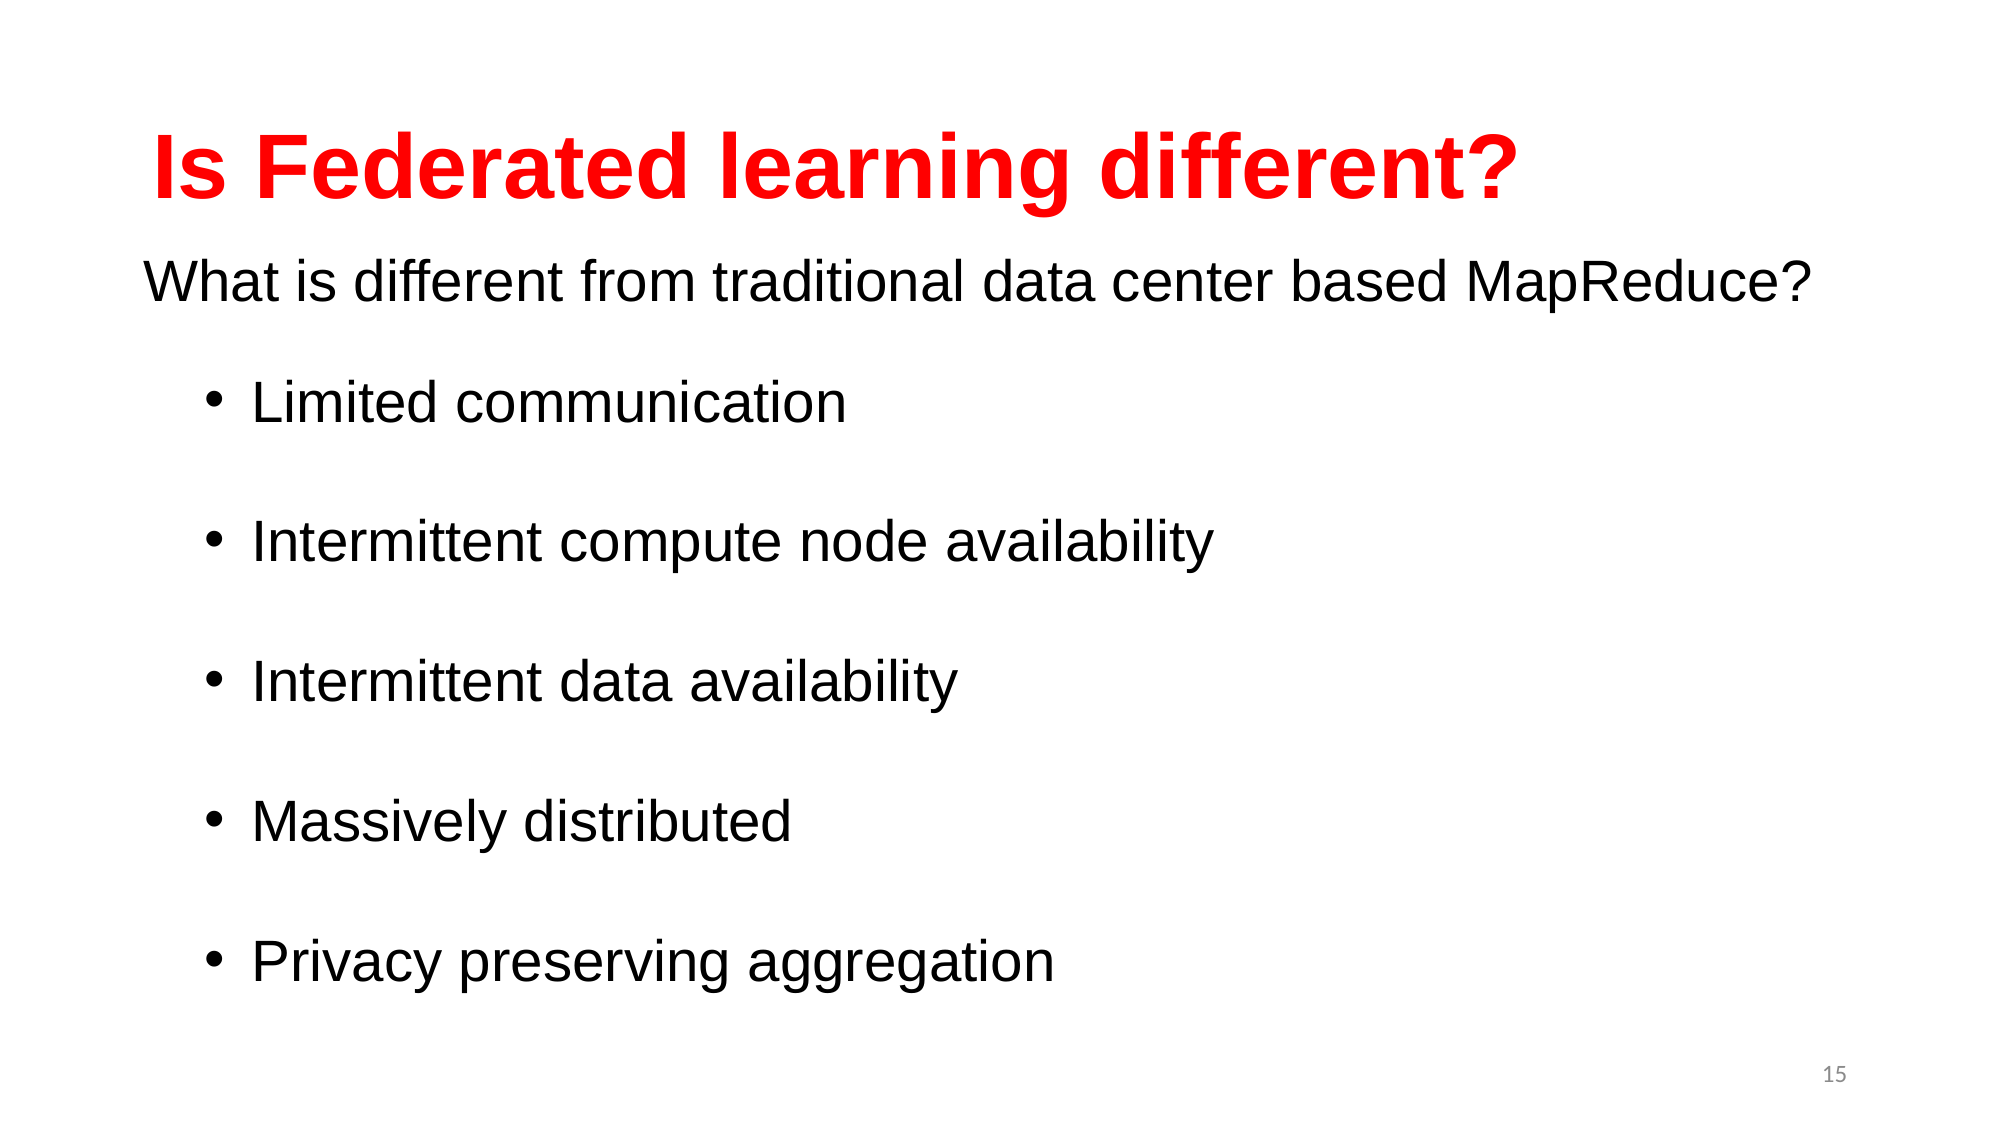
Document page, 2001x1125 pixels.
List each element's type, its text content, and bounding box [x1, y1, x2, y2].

text_box Limited communication Intermittent compute node availability Intermittent data availability Massively distributed Privacy preserving aggregation [189, 356, 1732, 1001]
slide_number 15 [1412, 1042, 1863, 1103]
title Is Federated learning different? [137, 59, 1863, 278]
text_box What is different from traditional data center based MapReduce? [128, 235, 1830, 321]
